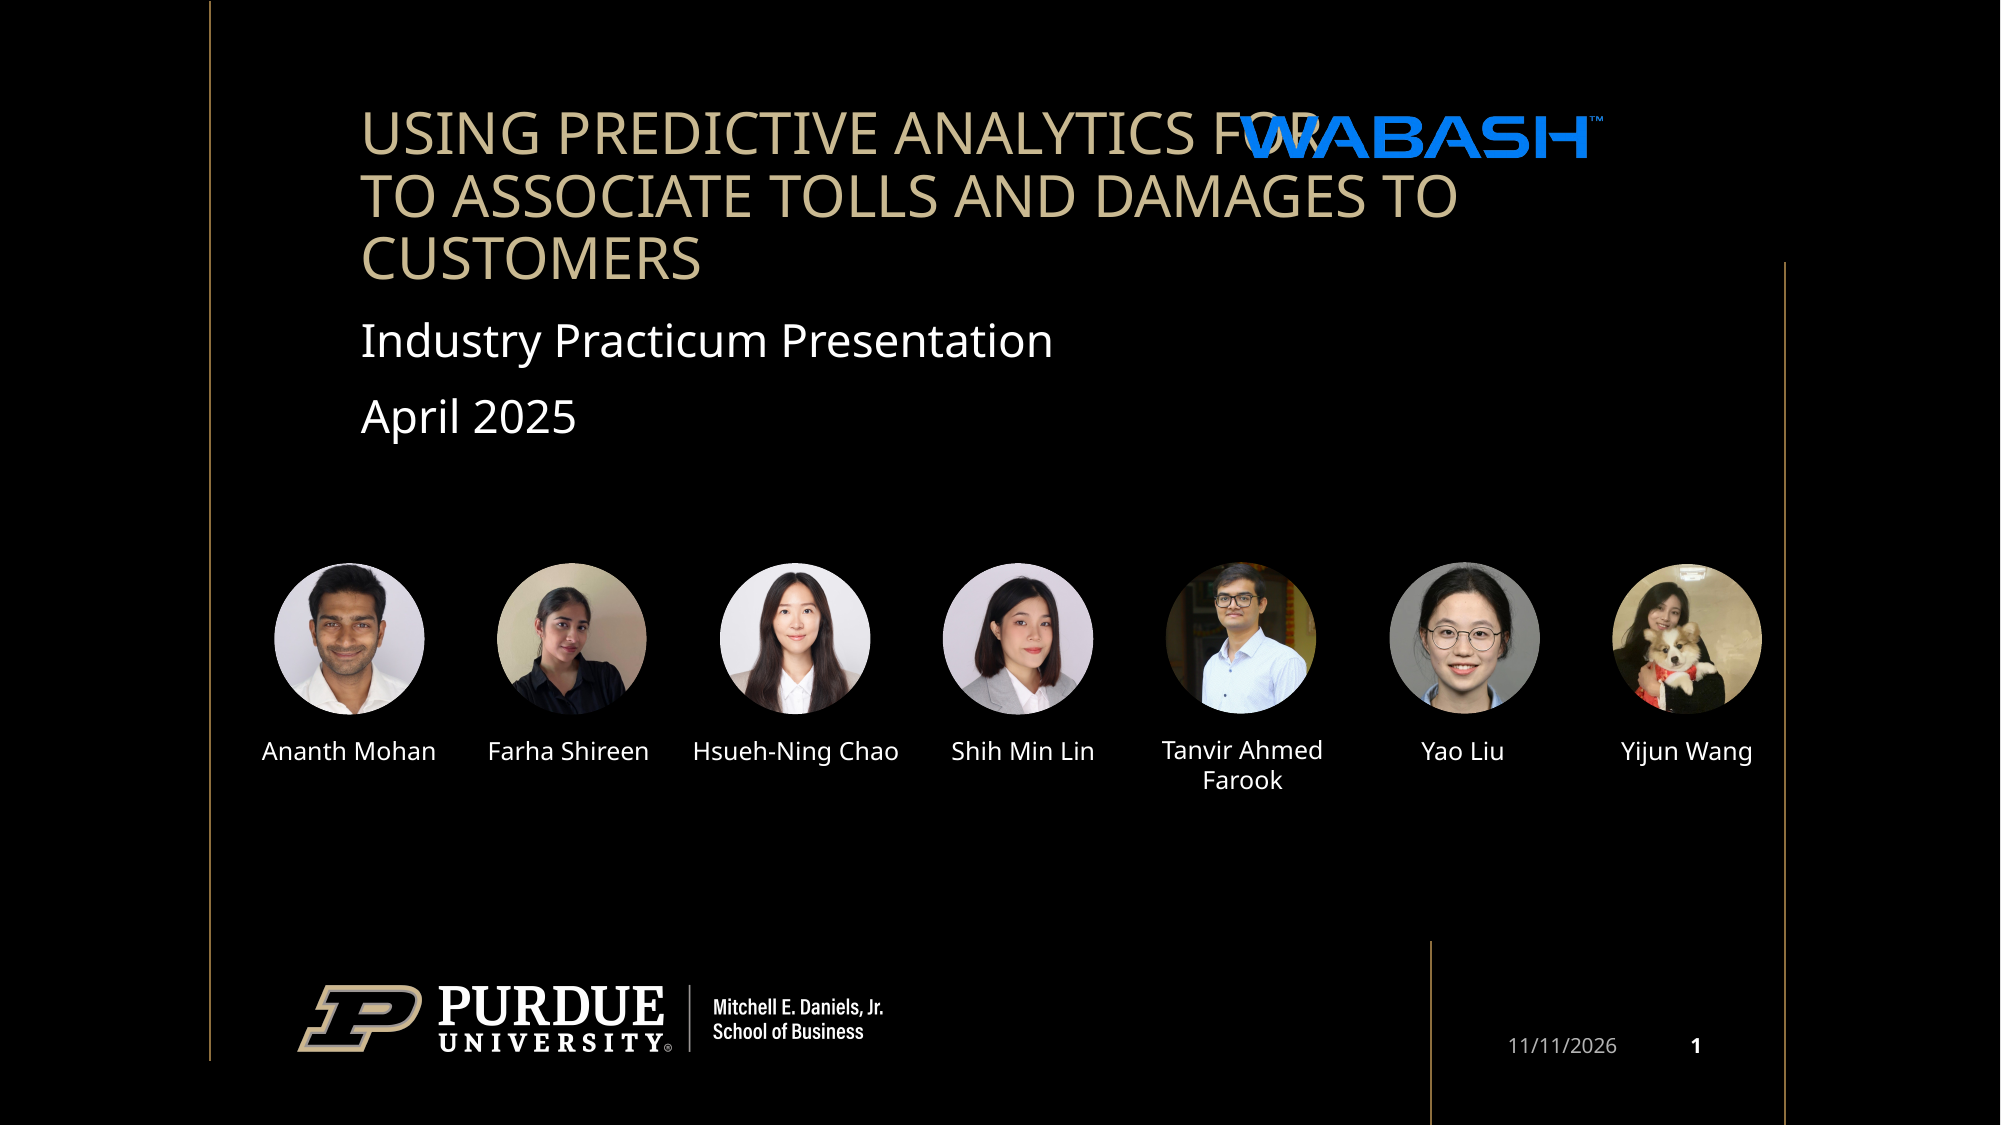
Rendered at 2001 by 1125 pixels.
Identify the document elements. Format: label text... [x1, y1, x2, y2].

picture [719, 563, 871, 715]
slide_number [1464, 1020, 1632, 1074]
picture [1165, 562, 1317, 714]
picture [1389, 562, 1540, 714]
picture [497, 563, 647, 715]
picture [274, 563, 425, 715]
picture [942, 563, 1094, 715]
picture [1612, 564, 1762, 715]
text_box Ananth Mohan [218, 727, 437, 773]
slide_number 1 [1656, 1017, 1737, 1078]
text_box Hsueh-Ning Chao [657, 727, 892, 773]
picture [297, 982, 994, 1056]
text_box Yao Liu [1331, 727, 1551, 773]
text_box Yijun Wang [1551, 727, 1824, 773]
title Using Predictive Analytics for to Associate Tolls and Damages to Customers [358, 101, 1675, 298]
text_box Shih Min Lin [892, 727, 1111, 773]
picture [1229, 103, 1612, 166]
text_box Tanvir Ahmed Farook [1111, 727, 1375, 803]
subtitle Industry Practicum Presentation April 2025 [360, 312, 1477, 445]
text_box Farha Shireen [437, 727, 657, 773]
